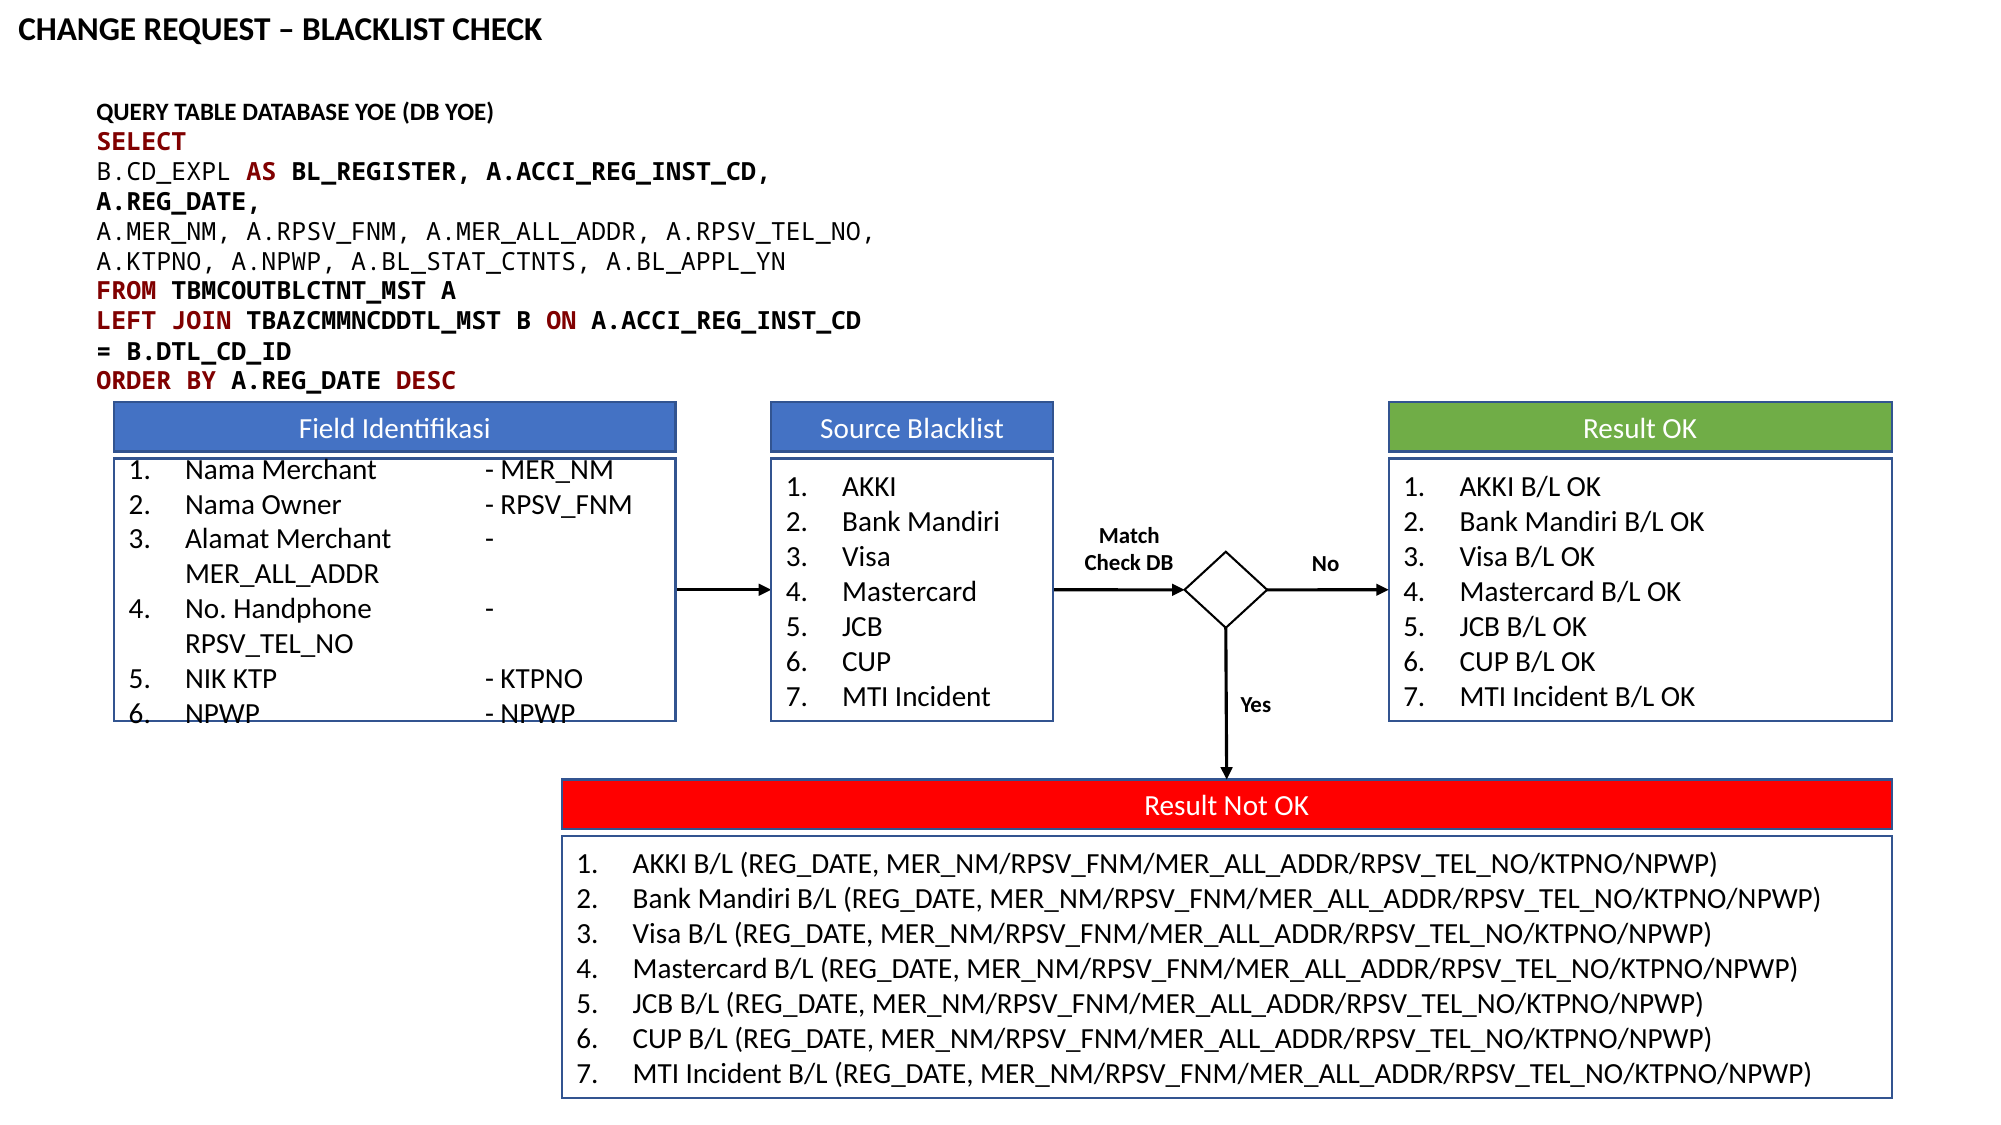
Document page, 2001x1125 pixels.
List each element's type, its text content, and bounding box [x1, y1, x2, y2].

text_box Result OK [1388, 401, 1893, 453]
text_box Match Check DB [1069, 512, 1189, 583]
text_box [1183, 550, 1267, 628]
text_box Nama Merchant - MER_NM Nama Owner - RPSV_FNM Alamat Merchant - MER_ALL_ADDR No. Handphone - RPSV_TEL_NO NIK KTP - KTPNO NPWP - NPWP [113, 457, 677, 722]
text_box AKKI Bank Mandiri Visa Mastercard JCB CUP MTI Incident [770, 457, 1054, 722]
text_box Result Not OK [561, 778, 1893, 830]
text_box QUERY TABLE DATABASE YOE (DB YOE) SELECT B.CD_EXPL AS BL_REGISTER, A.ACCI_REG_INST_CD, A.REG_DATE, A.MER_NM, A.RPSV_FNM, A.MER_ALL_ADDR, A.RPSV_TEL_NO, A.KTPNO, A.NPWP, A.BL_STAT_CTNTS, A.BL_APPL_YN FROM TBMCOUTBLCTNT_MST A LEFT JOIN TBAZCMMNCDDTL_MST B ON A.ACCI_REG_INST_CD = B.DTL_CD_ID ORDER BY A.REG_DATE DESC [81, 88, 904, 403]
text_box No [1297, 541, 1359, 584]
text_box Field Identifikasi [113, 403, 677, 453]
text_box Yes [1227, 682, 1308, 725]
text_box Source Blacklist [770, 401, 1054, 453]
text_box AKKI B/L (REG_DATE, MER_NM/RPSV_FNM/MER_ALL_ADDR/RPSV_TEL_NO/KTPNO/NPWP) Bank Mandiri B/L (REG_DATE, MER_NM/RPSV_FNM/MER_ALL_ADDR/RPSV_TEL_NO/KTPNO/NPWP) Visa B/L (REG_DATE, MER_NM/RPSV_FNM/MER_ALL_ADDR/RPSV_TEL_NO/KTPNO/NPWP) Mastercard B/L (REG_DATE, MER_NM/RPSV_FNM/MER_ALL_ADDR/RPSV_TEL_NO/KTPNO/NPWP) JCB B/L (REG_DATE, MER_NM/RPSV_FNM/MER_ALL_ADDR/RPSV_TEL_NO/KTPNO/NPWP) CUP B/L (REG_DATE, MER_NM/RPSV_FNM/MER_ALL_ADDR/RPSV_TEL_NO/KTPNO/NPWP) MTI Incident B/L (REG_DATE, MER_NM/RPSV_FNM/MER_ALL_ADDR/RPSV_TEL_NO/KTPNO/NPWP) [561, 835, 1893, 1099]
text_box AKKI B/L OK Bank Mandiri B/L OK Visa B/L OK Mastercard B/L OK JCB B/L OK CUP B/L OK MTI Incident B/L OK [1388, 457, 1893, 722]
text_box CHANGE REQUEST – BLACKLIST CHECK [3, 0, 558, 55]
